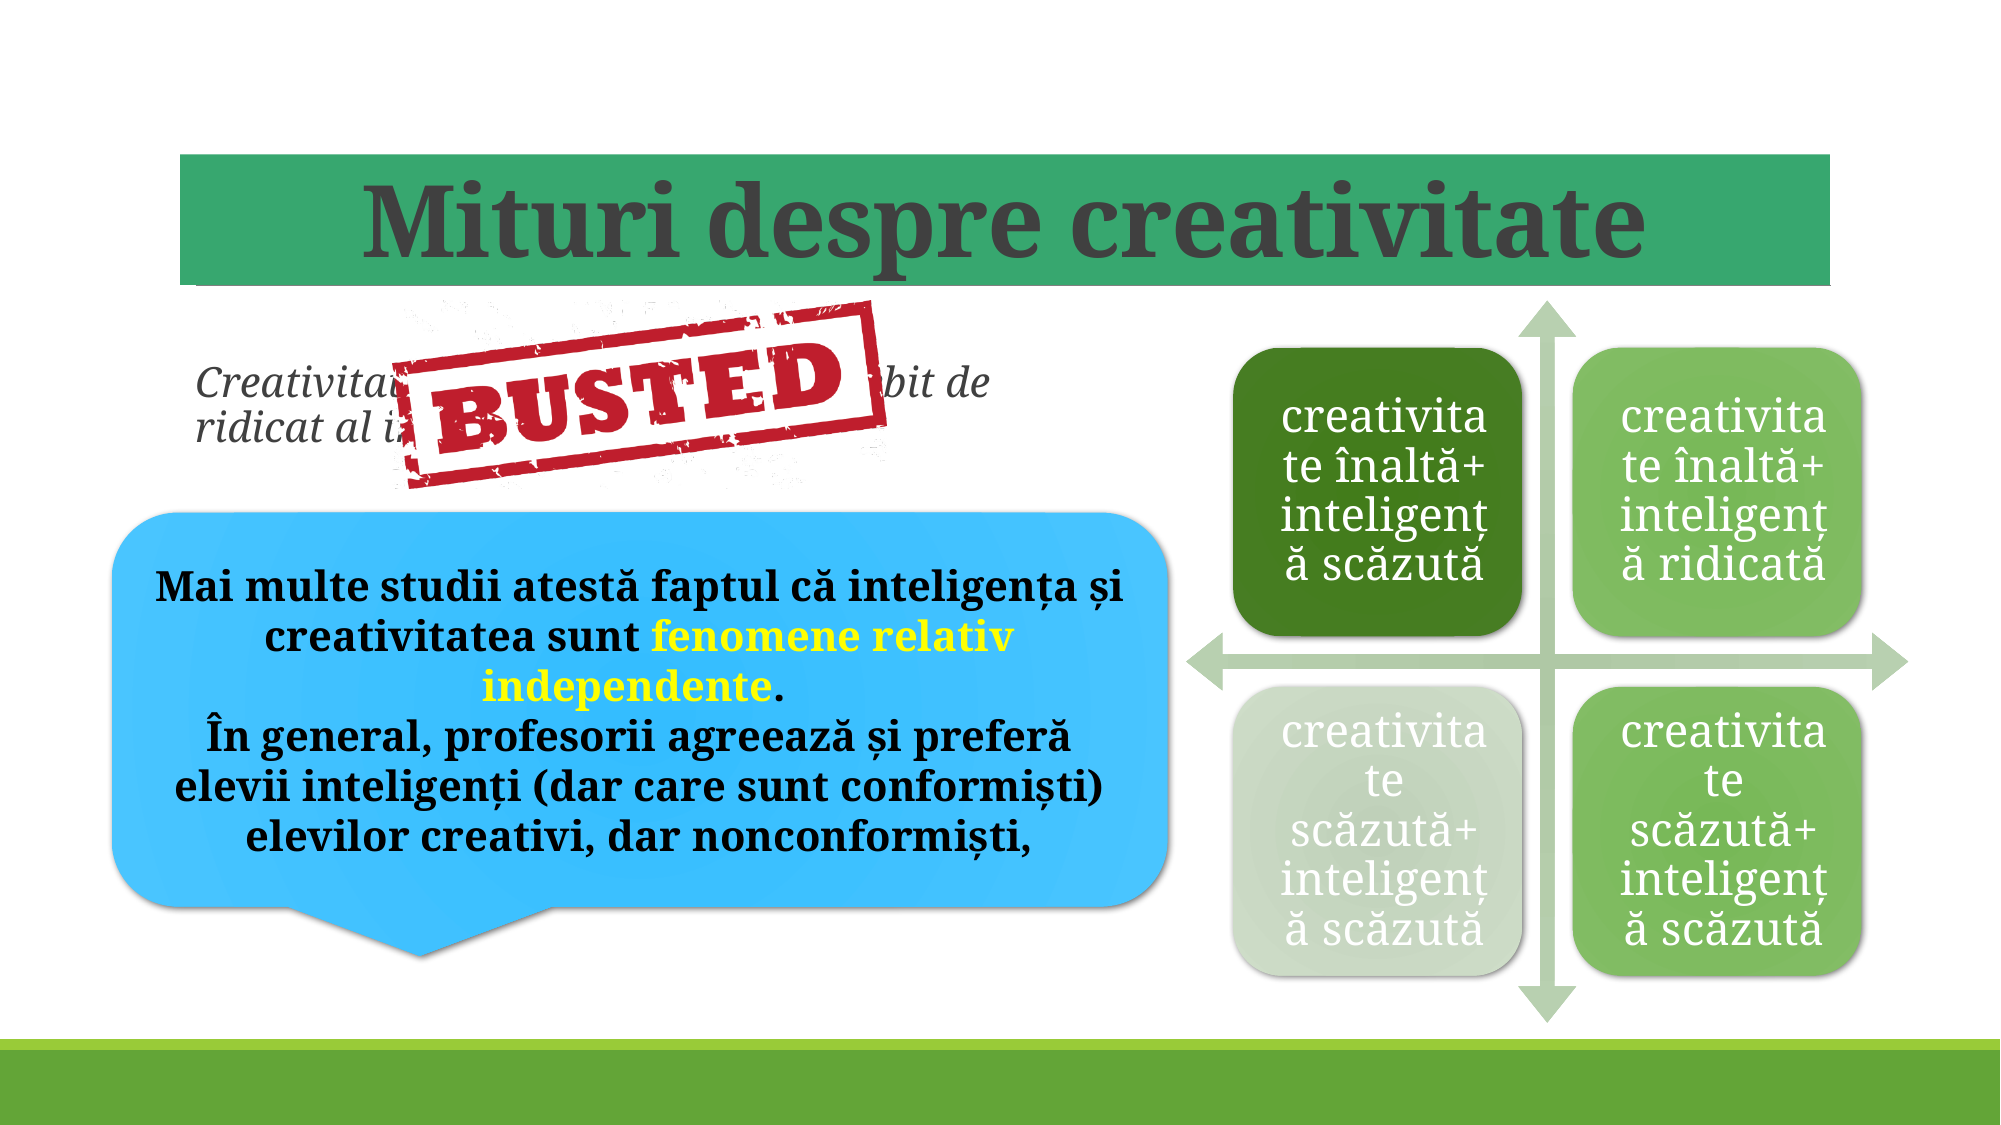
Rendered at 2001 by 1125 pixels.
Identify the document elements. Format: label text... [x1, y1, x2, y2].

text_box Mai multe studii atestă faptul că inteligenţa şi creativitatea sunt fenomene relativ independente. În general, profesorii agreează şi preferă elevii inteligenţi (dar care sunt conformişti) elevilor creativi, dar nonconformişti, [111, 512, 1001, 956]
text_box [1004, 300, 2000, 1024]
list Creativitatea solicită un nivel deosebit de ridicat al inteligenţei [892, 353, 1001, 495]
title Mituri despre creativitate [180, 154, 1830, 285]
picture [392, 300, 888, 489]
list Creativitatea solicită un nivel deosebit de ridicat al inteligenţei [180, 353, 391, 495]
